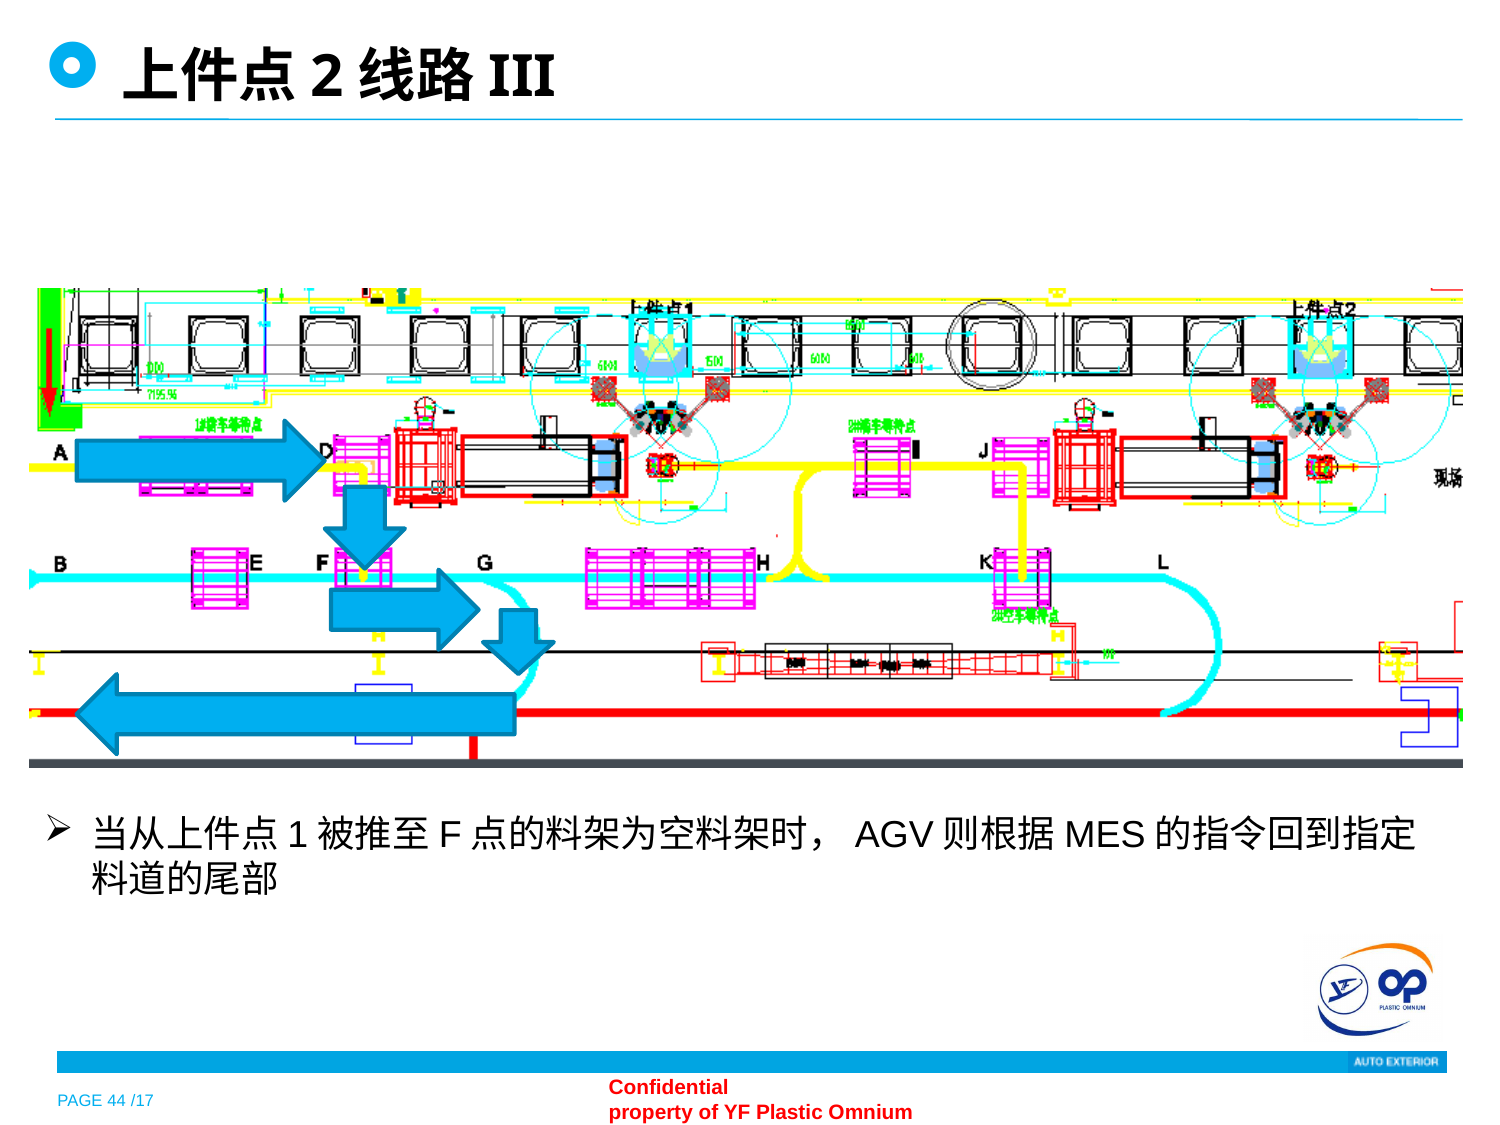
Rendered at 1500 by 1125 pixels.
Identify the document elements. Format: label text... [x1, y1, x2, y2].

text_box PAGE 44 /17 [57, 1072, 1263, 1111]
text_box 当从上件点1被推至F点的料架为空料架时，AGV则根据MES的指令回到指定料道的尾部 [29, 803, 1463, 908]
picture [1354, 1057, 1383, 1066]
text_box 上件点2线路III [29, 30, 1480, 101]
picture [1387, 1057, 1437, 1066]
picture [1303, 934, 1443, 1042]
picture [29, 287, 1463, 768]
